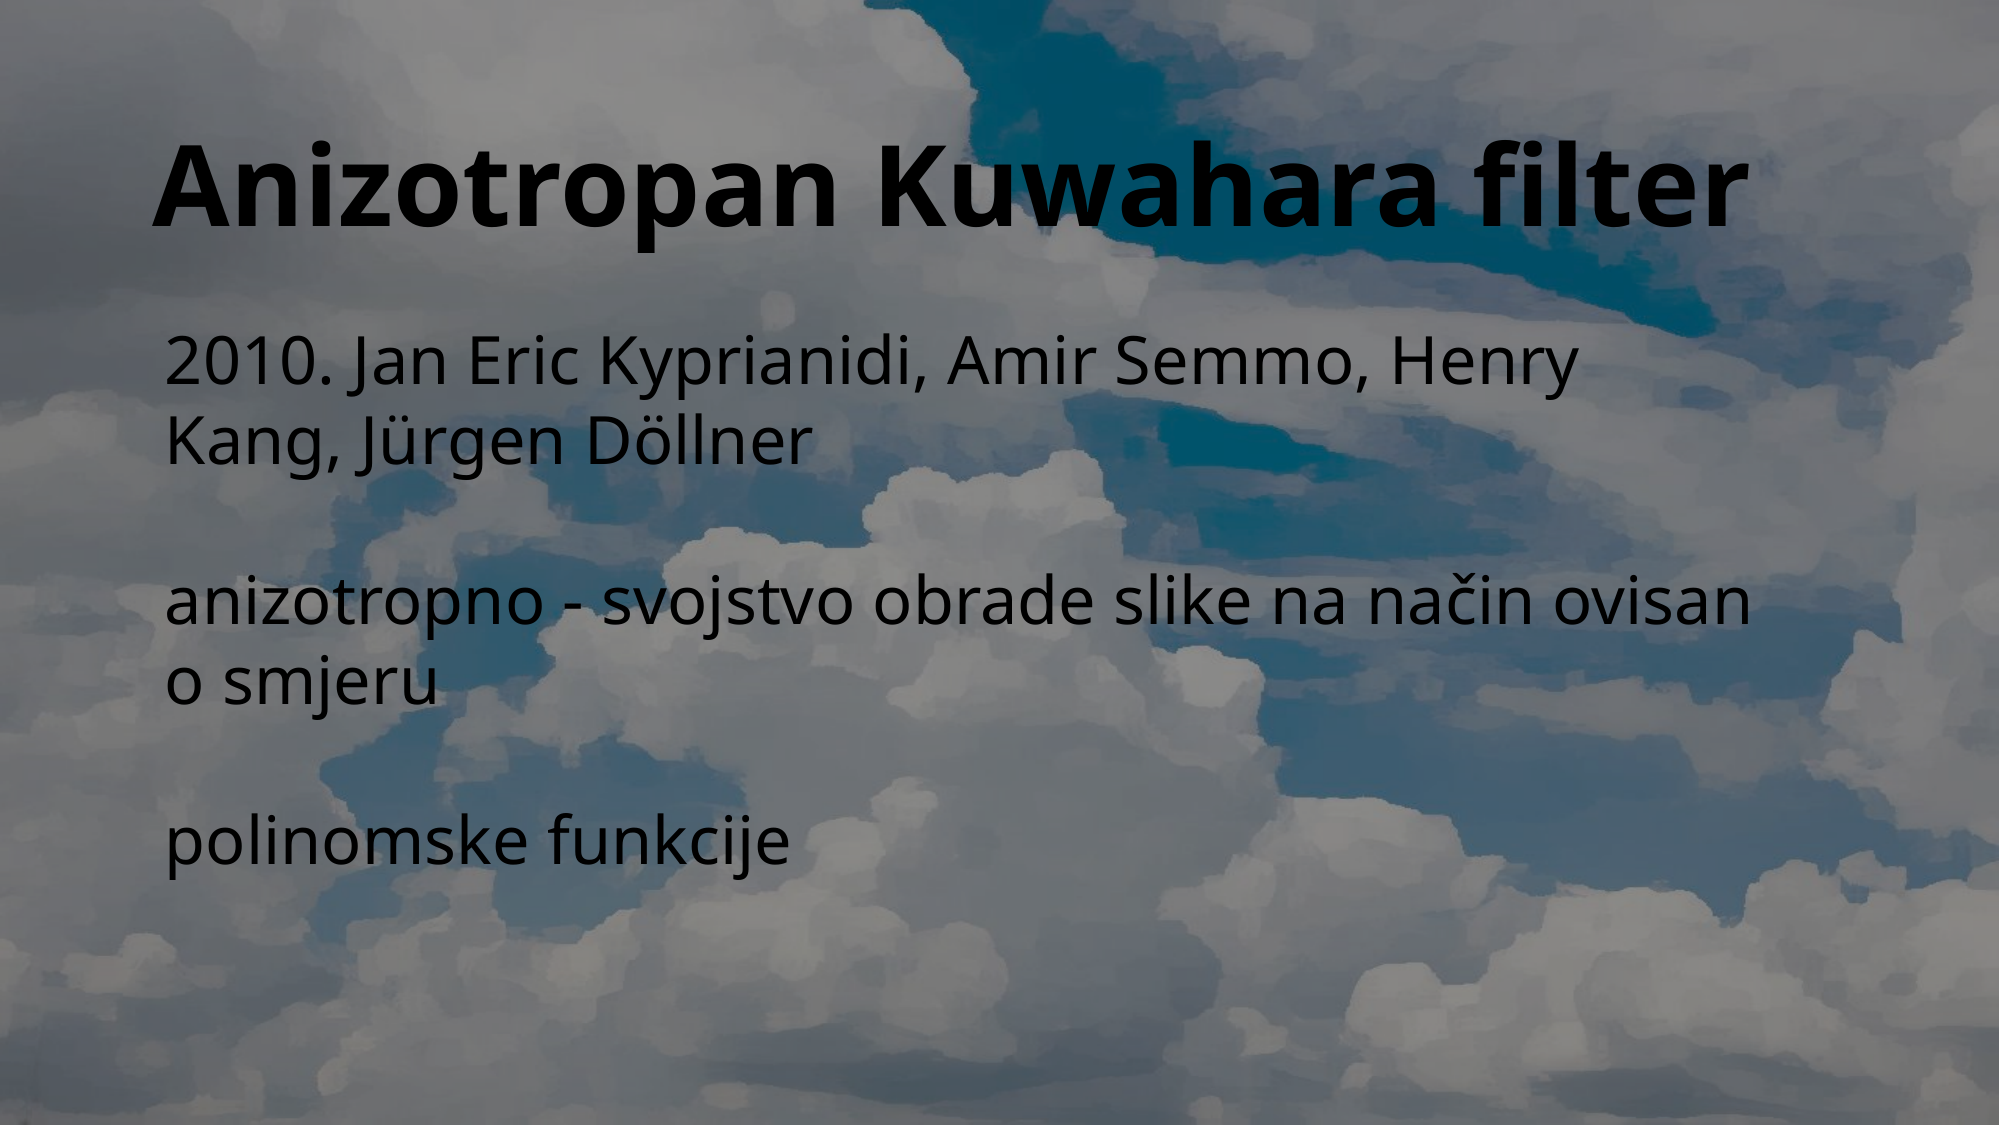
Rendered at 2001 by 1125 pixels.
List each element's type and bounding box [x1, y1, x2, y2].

list [0, 0, 1999, 1125]
